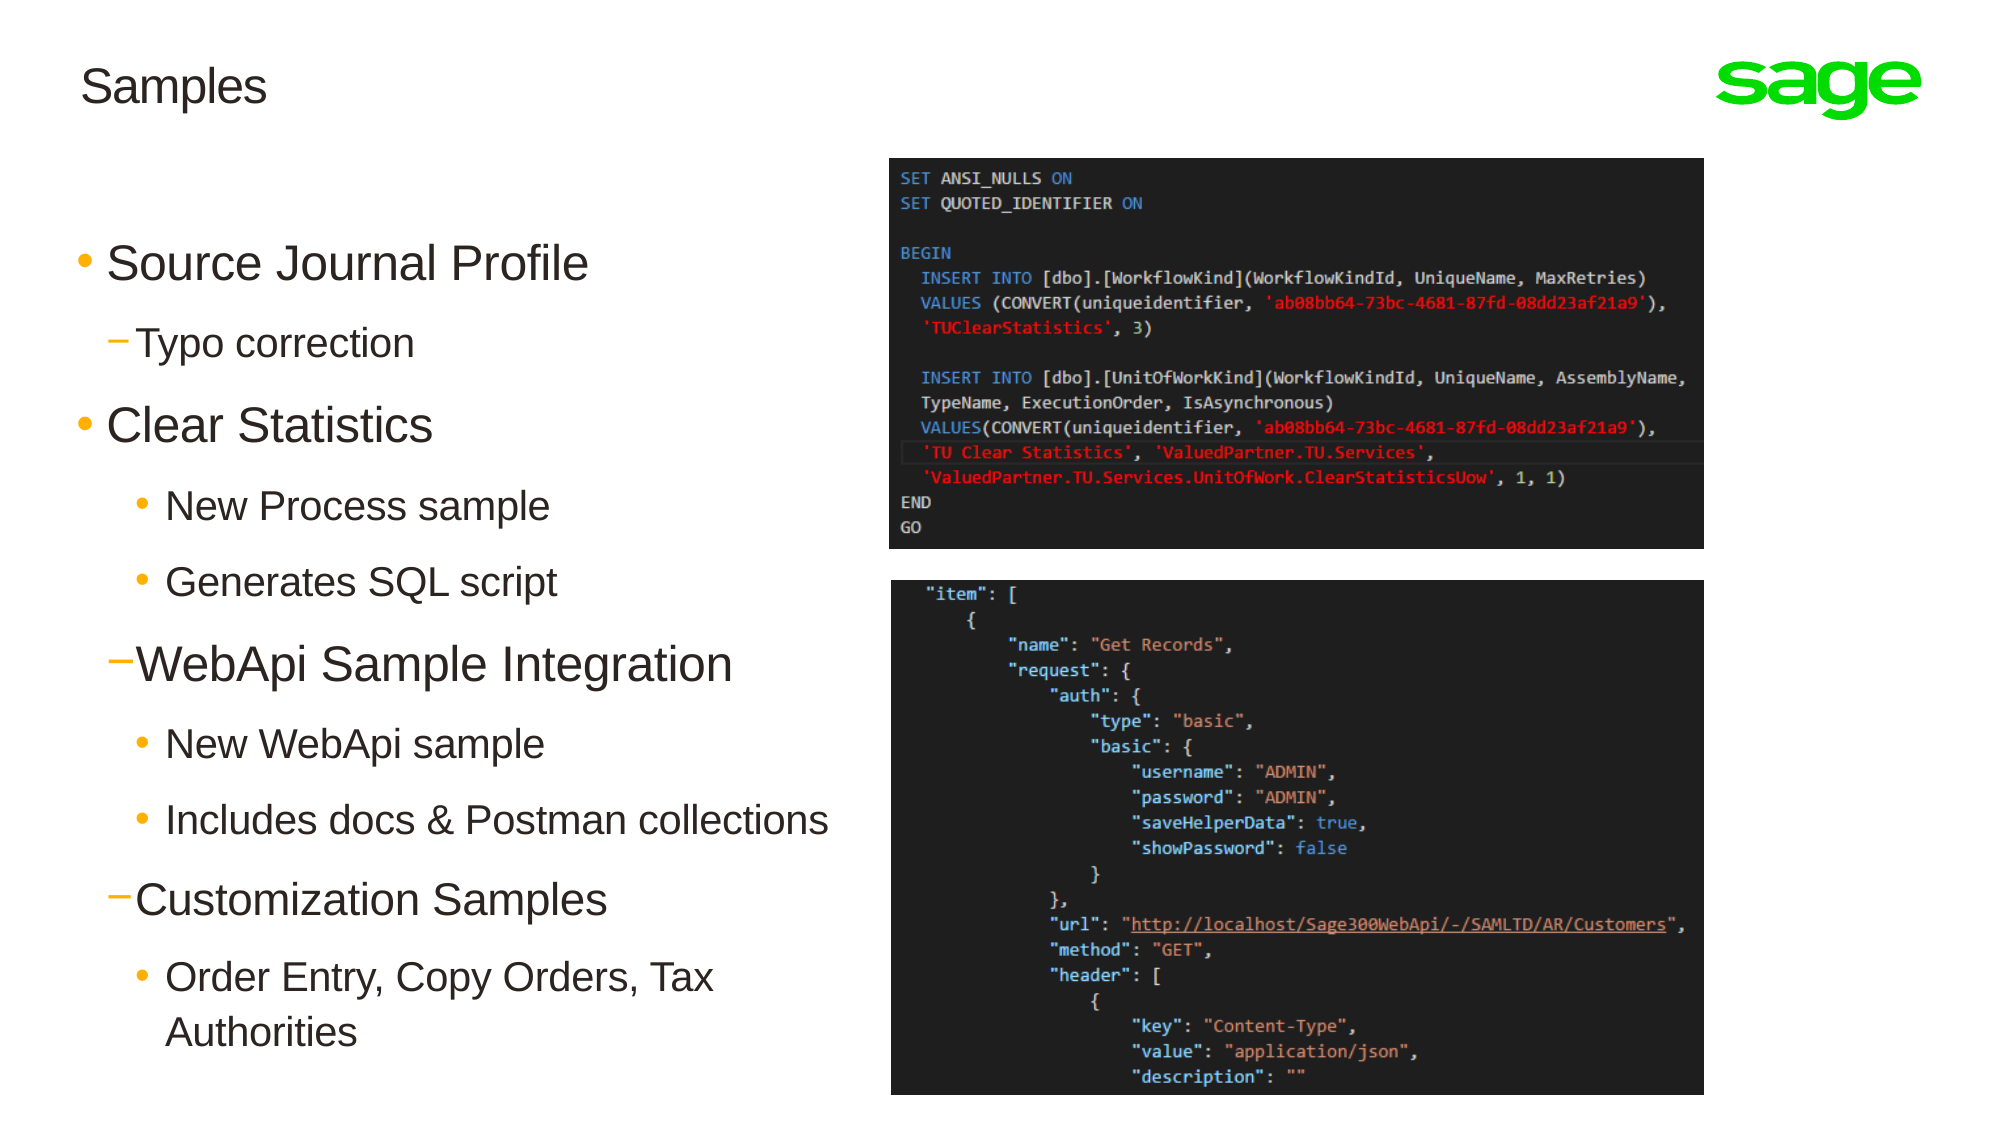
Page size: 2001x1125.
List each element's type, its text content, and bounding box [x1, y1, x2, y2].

picture [889, 158, 1704, 549]
list Source Journal Profile Typo correction Clear Statistics New Process sample Generates SQL script WebApi Sample Integration New WebApi sample Includes docs & Postman collections Customization Samples Order Entry, Copy Orders, Tax Authorities [76, 224, 844, 1046]
title Samples [80, 60, 1704, 225]
picture [891, 580, 1704, 1095]
